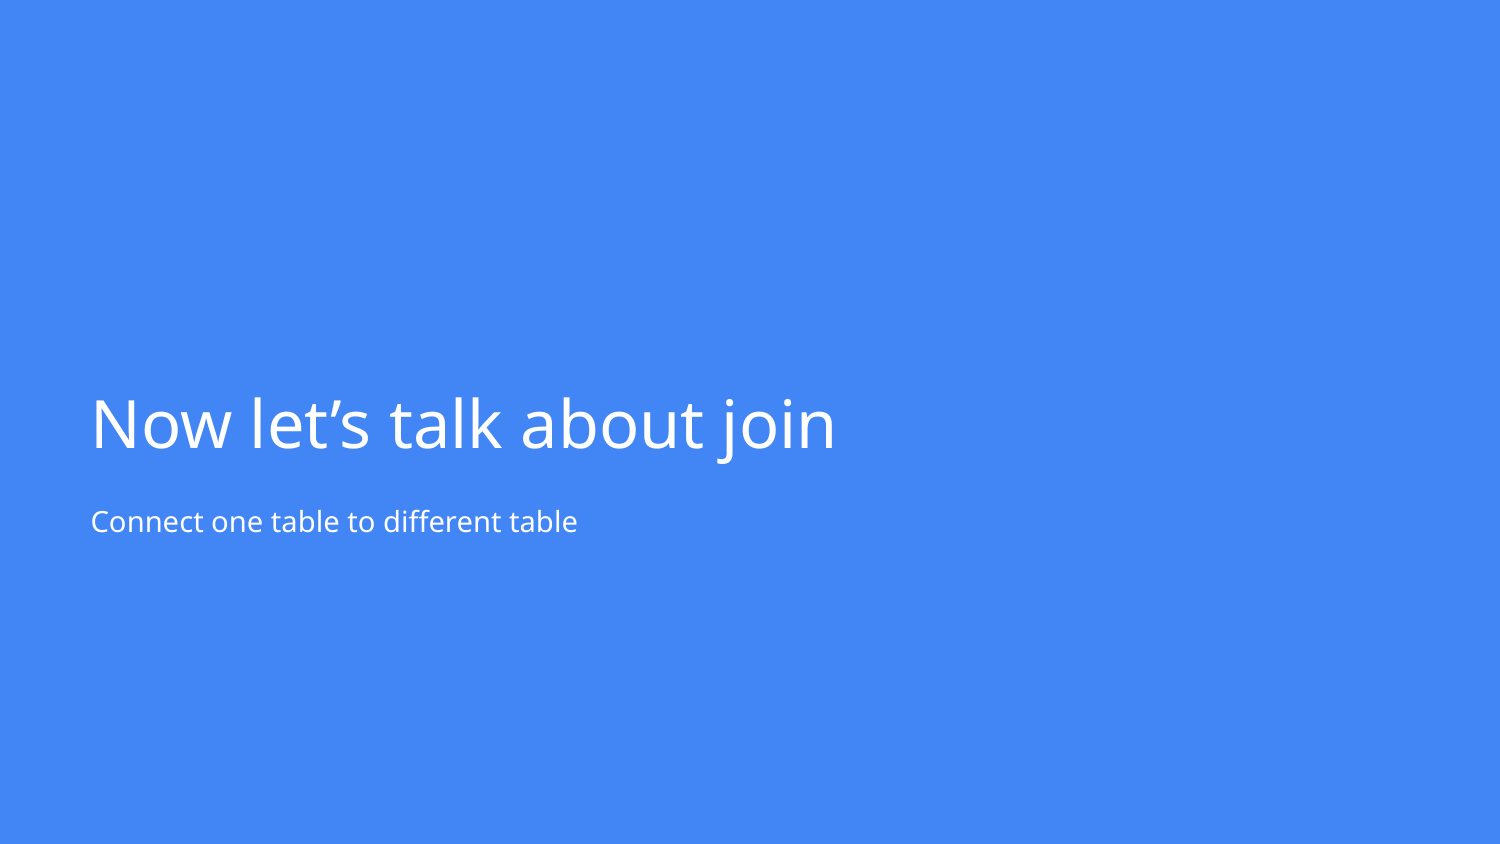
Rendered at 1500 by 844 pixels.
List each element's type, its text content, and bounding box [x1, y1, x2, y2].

text_box Connect one table to different table [75, 488, 1296, 554]
title Now let’s talk about join [75, 338, 1425, 505]
